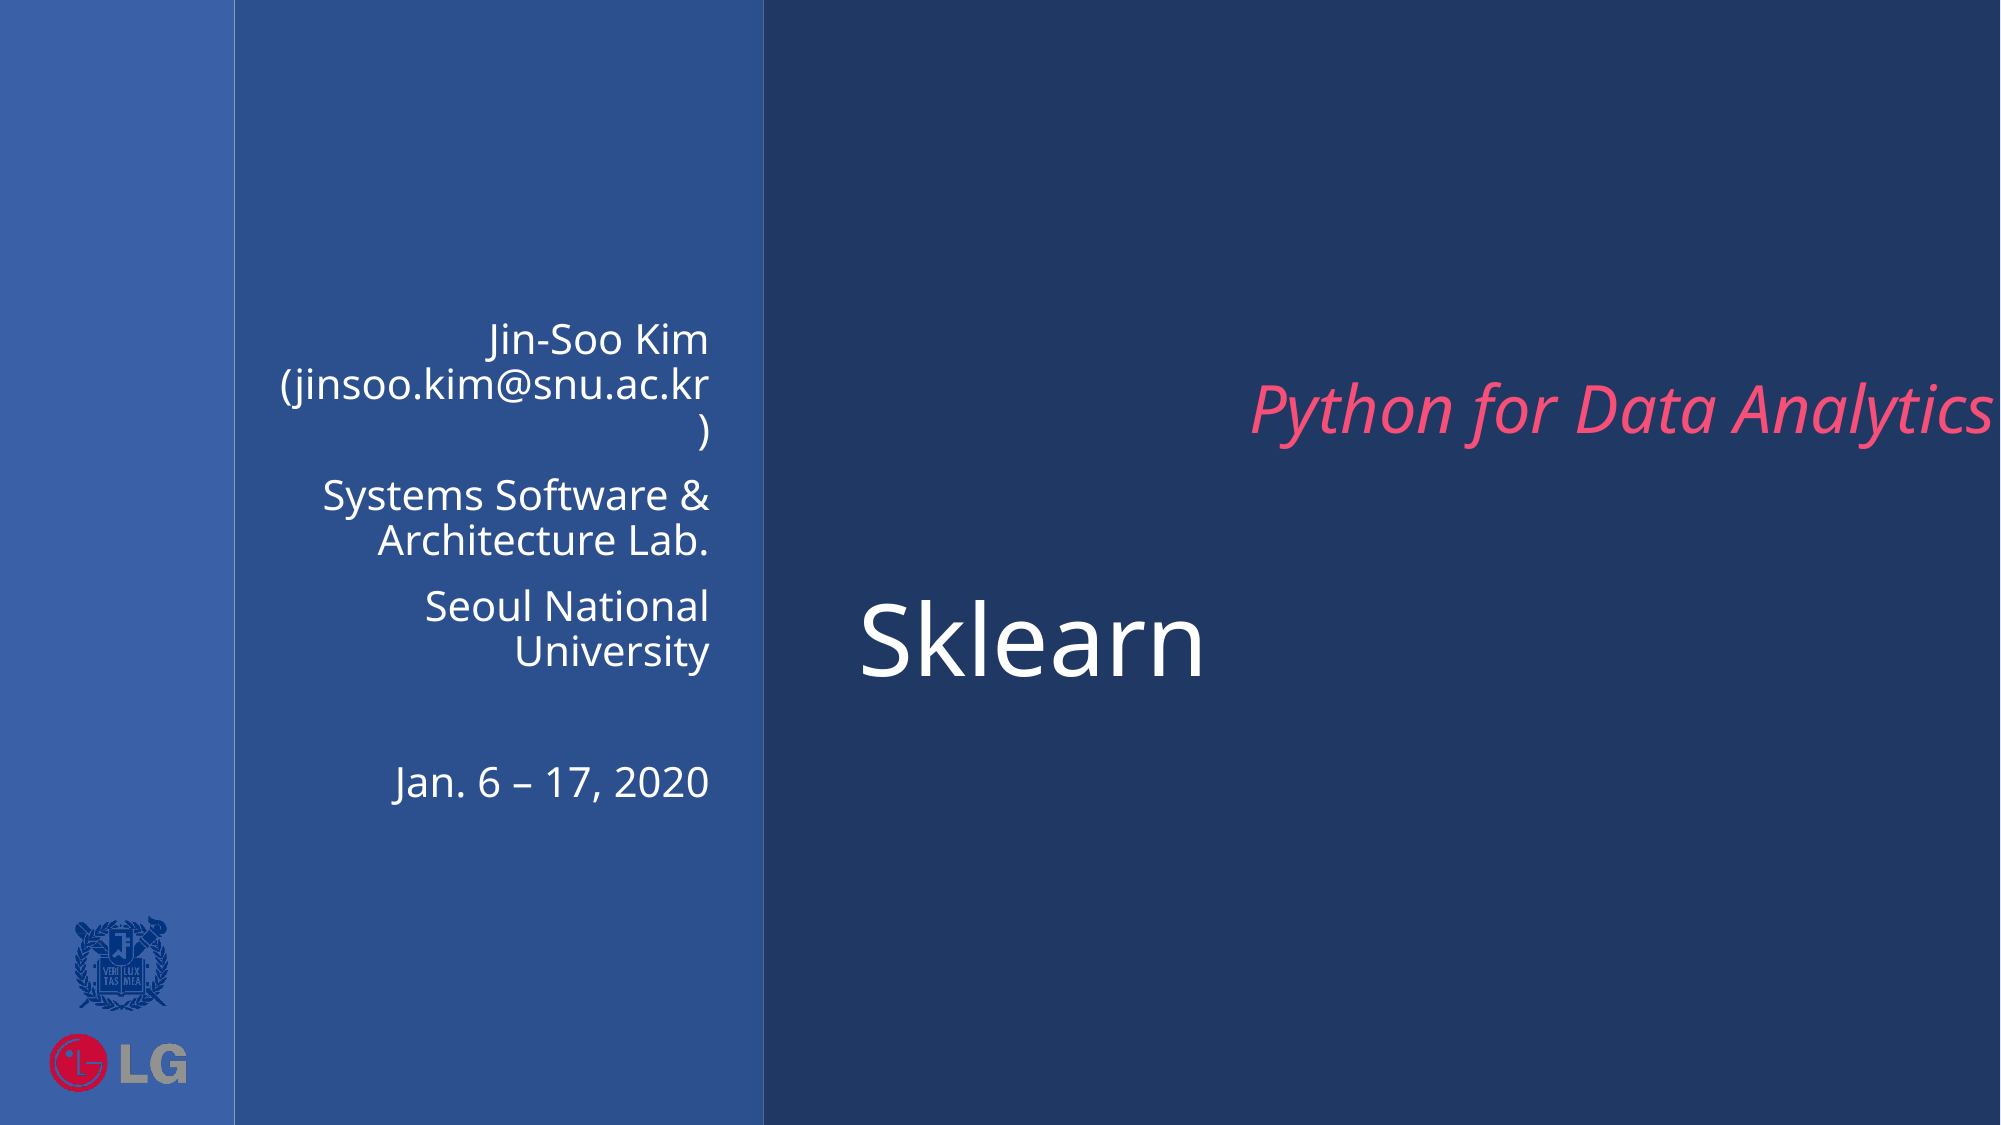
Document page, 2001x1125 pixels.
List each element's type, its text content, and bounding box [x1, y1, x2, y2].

subtitle Jin-Soo Kim (jinsoo.kim@snu.ac.kr) Systems Software & Architecture Lab. Seoul National University Jan. 6 – 17, 2020 [258, 223, 725, 902]
picture [18, 914, 217, 1125]
title Sklearn [843, 360, 1933, 902]
